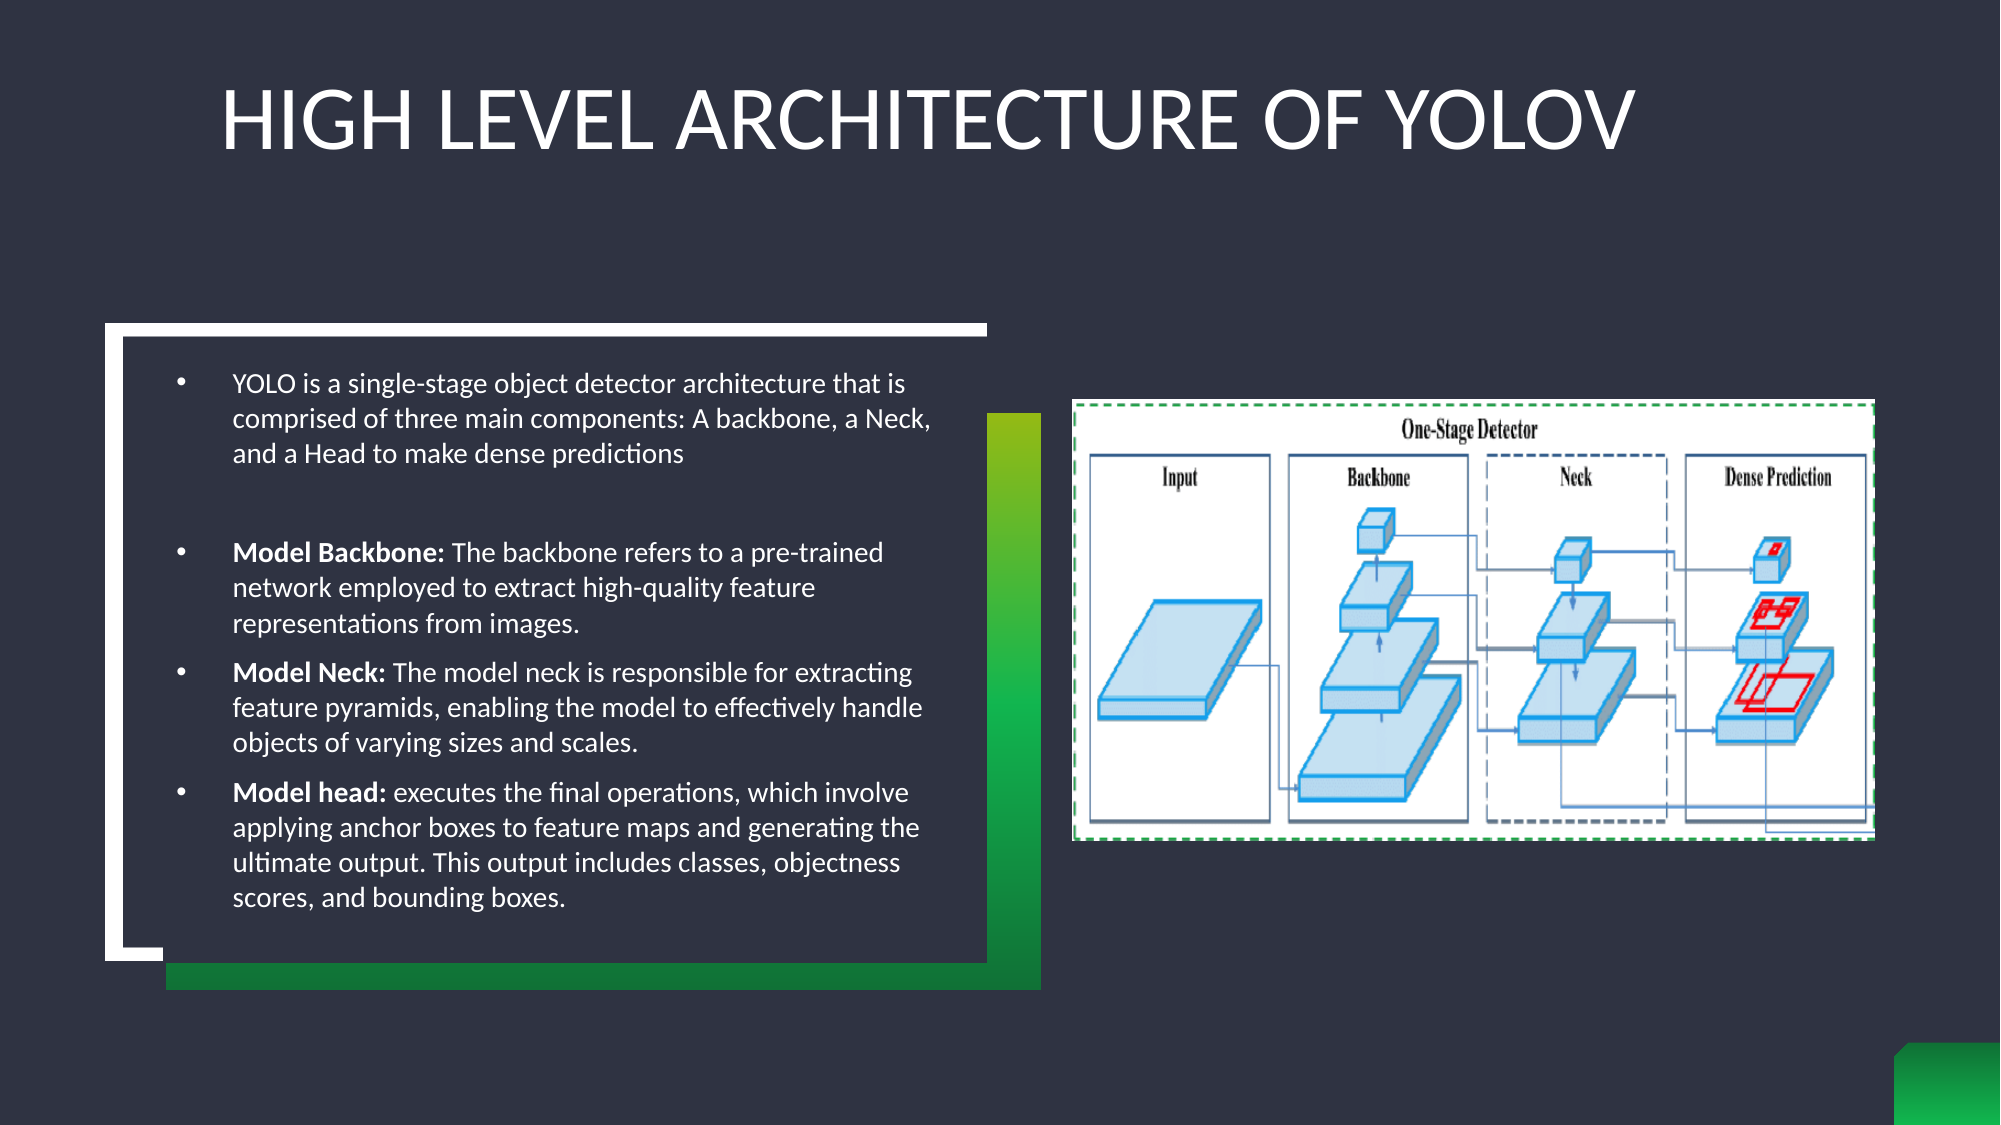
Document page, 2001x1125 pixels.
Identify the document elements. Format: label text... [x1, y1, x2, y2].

picture [92, 307, 1049, 999]
picture [1072, 399, 1875, 841]
title HIGH LEVEL ARCHITECTURE OF YOLOV [205, 62, 1875, 308]
